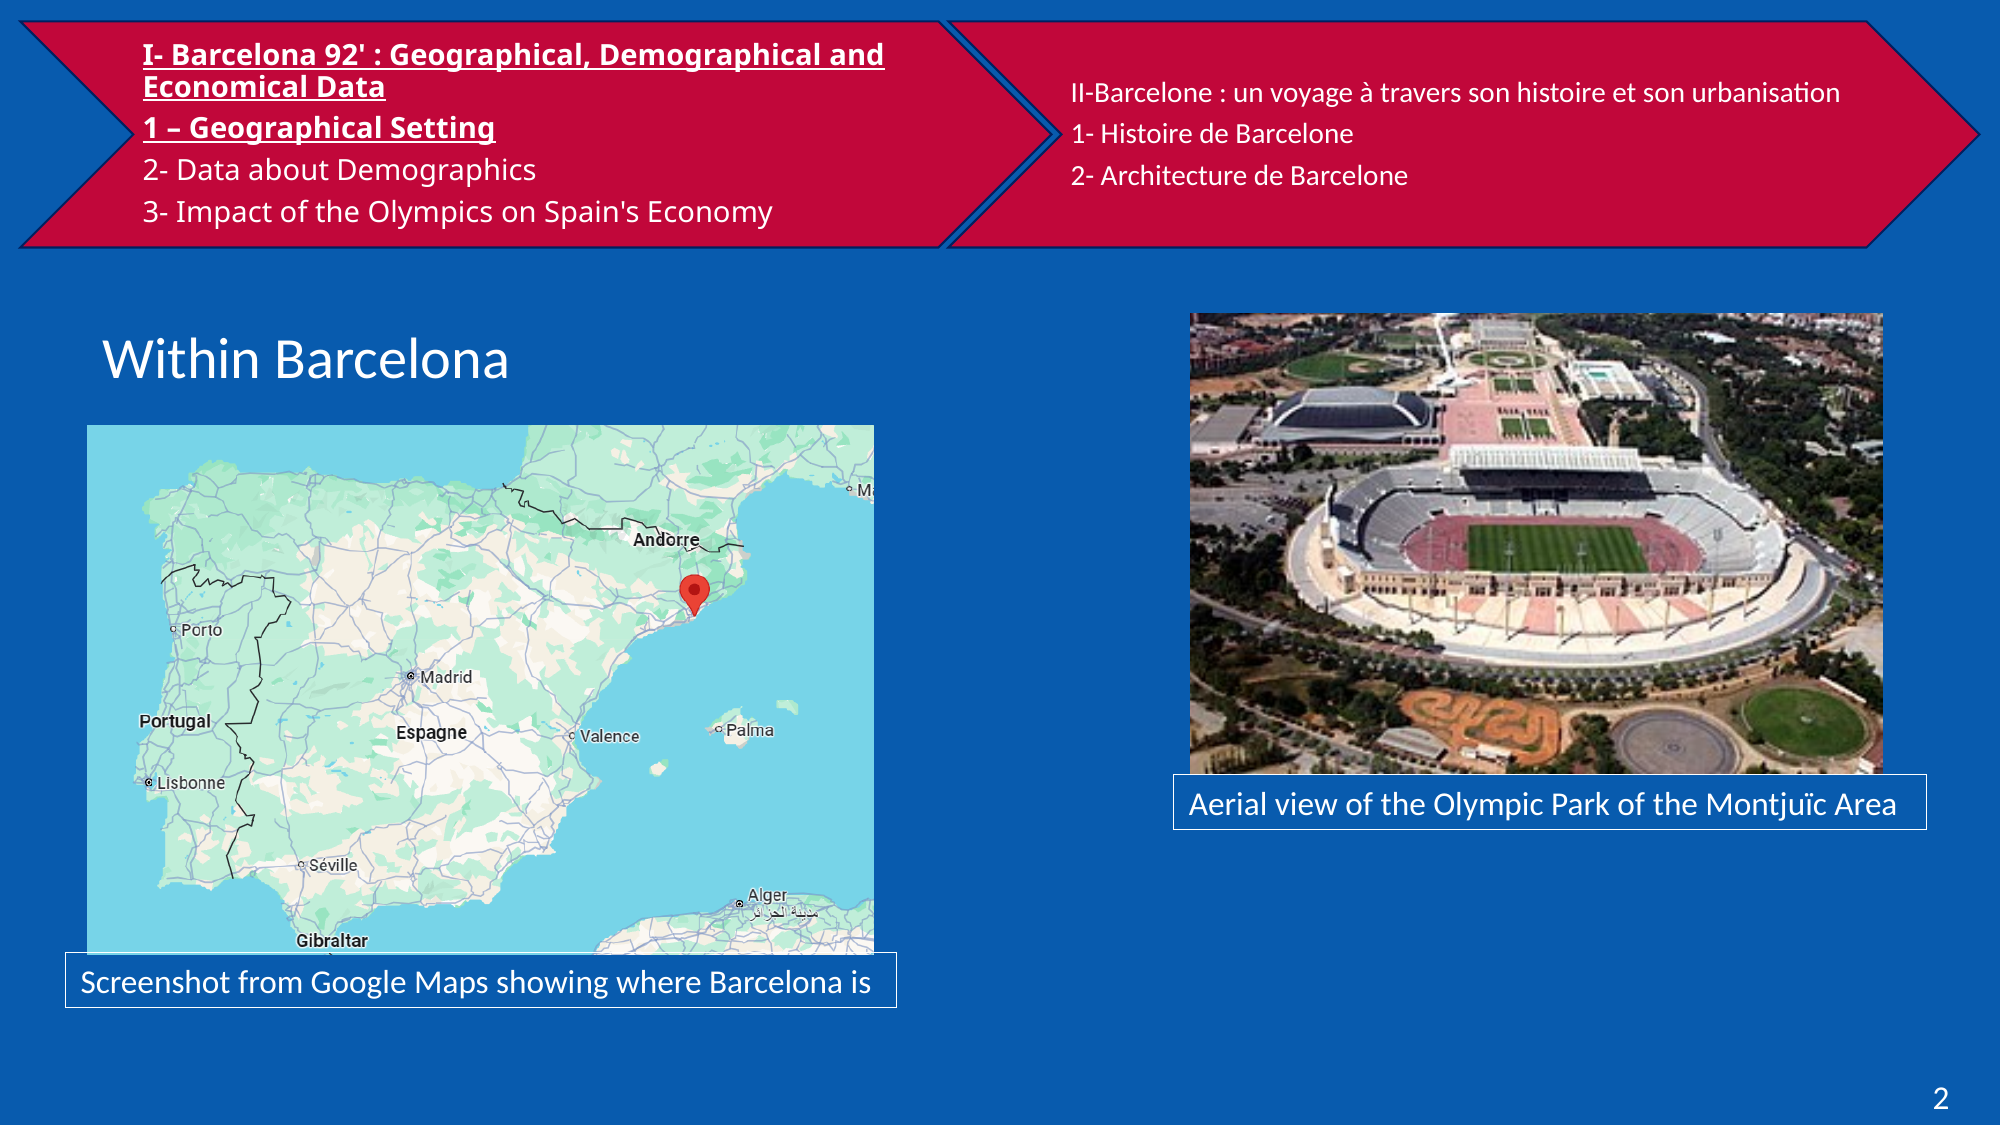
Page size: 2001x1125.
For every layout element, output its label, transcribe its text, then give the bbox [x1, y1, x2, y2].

text_box Within Barcelona [87, 313, 975, 398]
text_box Aerial view of the Olympic Park of the Montjuïc Area [1173, 774, 1927, 830]
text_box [18, 21, 1982, 248]
slide_number 2 [1514, 1065, 1965, 1125]
picture [1190, 313, 1883, 775]
picture [87, 425, 874, 955]
text_box Screenshot from Google Maps showing where Barcelona is [65, 952, 897, 1008]
